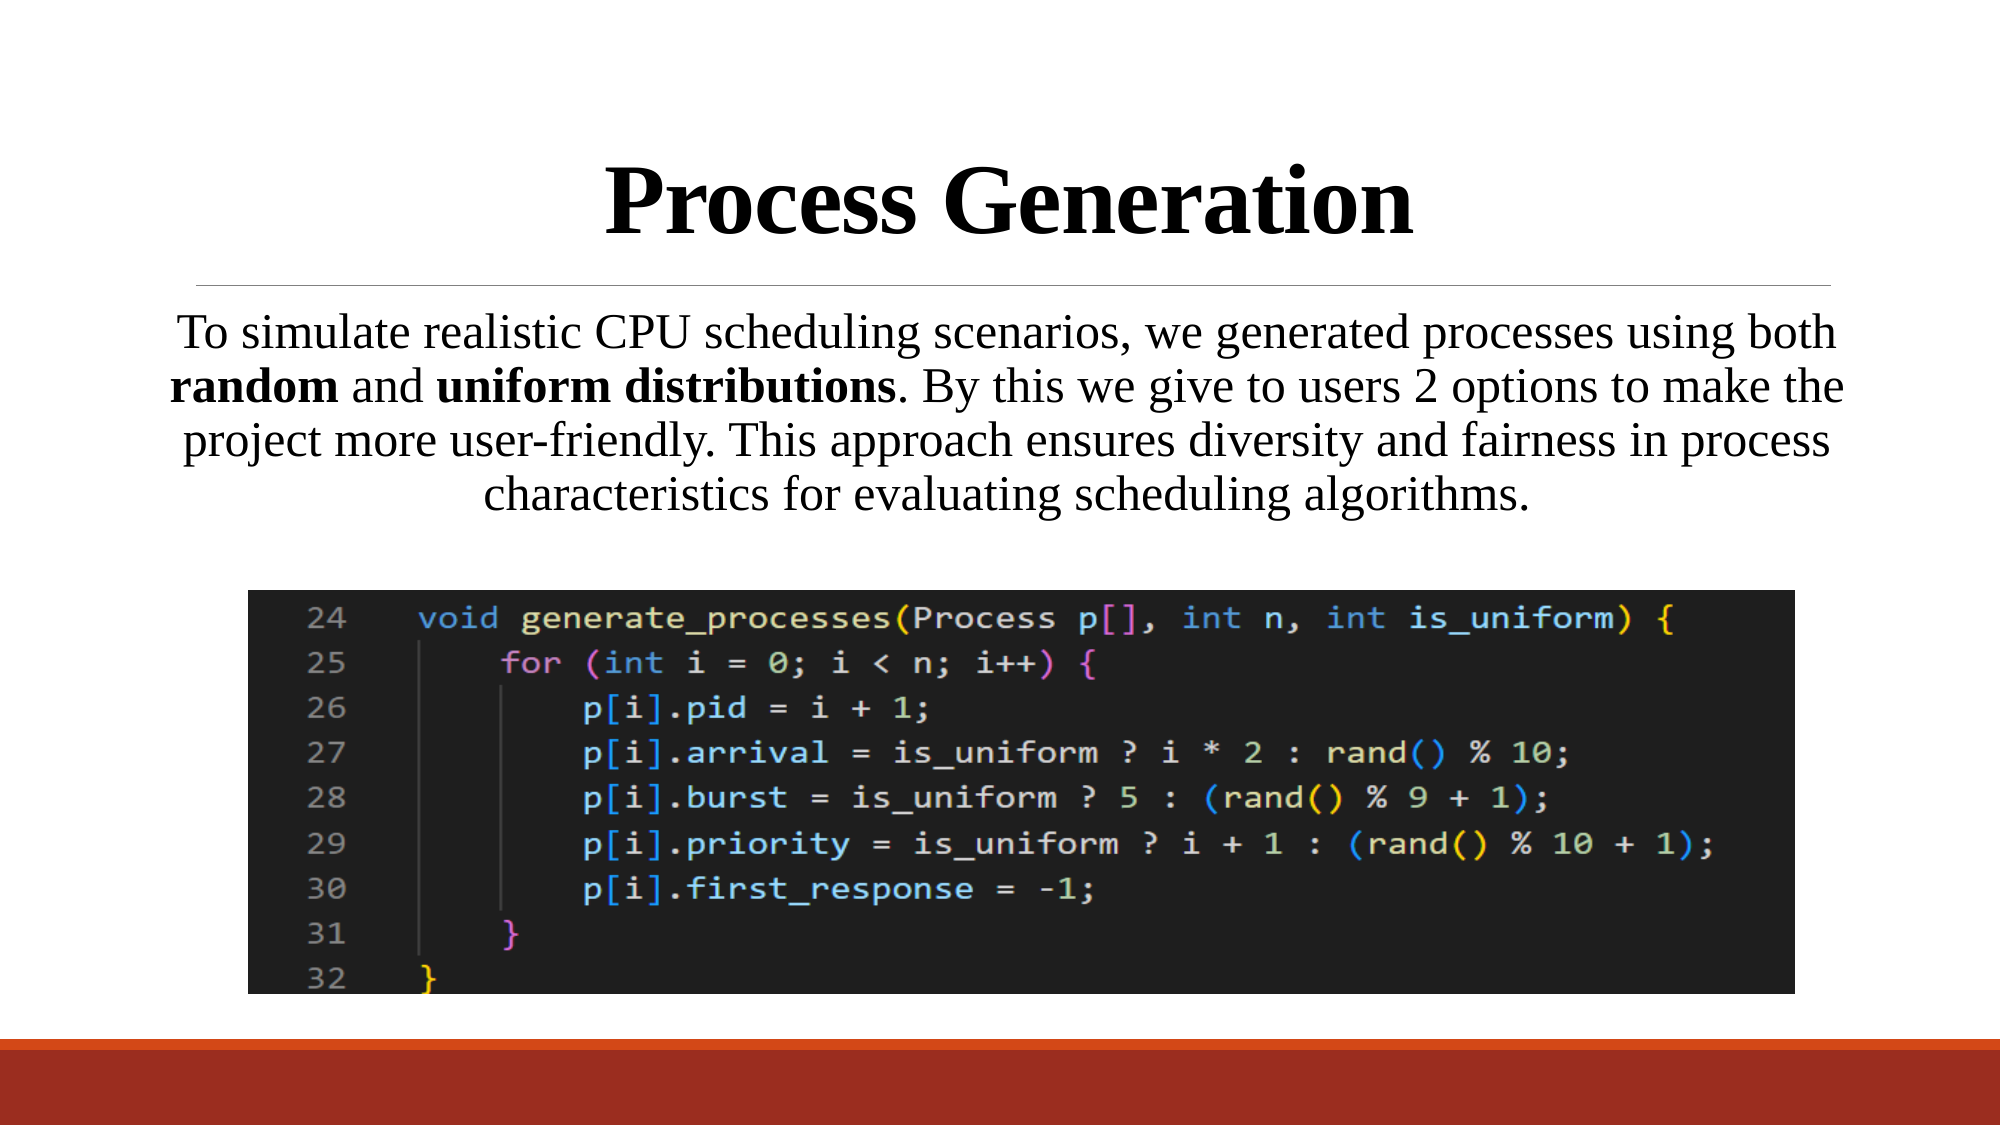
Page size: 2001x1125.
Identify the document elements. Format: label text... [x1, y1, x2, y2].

picture [247, 589, 1796, 995]
title Process Generation [176, 105, 1867, 262]
list To simulate realistic CPU scheduling scenarios, we generated processes using both random and uniform distributions. By this we give to users 2 options to make the project more user-friendly. This approach ensures diversity and fairness in process characteristics for evaluating scheduling algorithms. [79, 297, 1921, 958]
